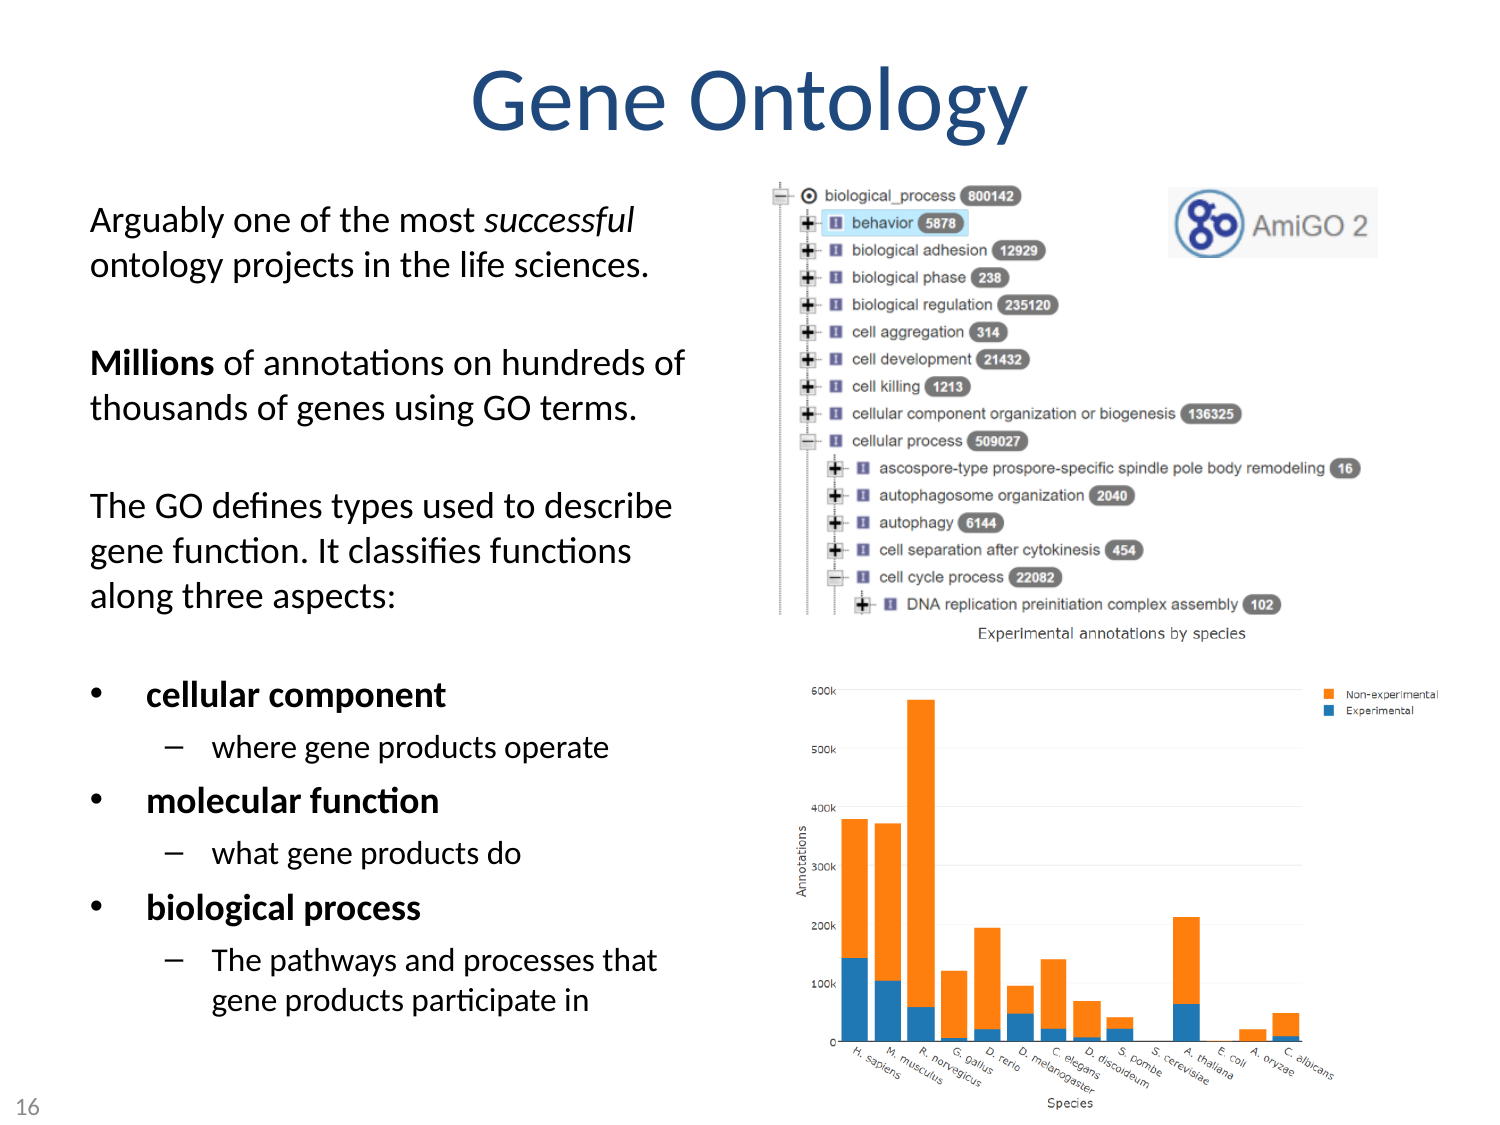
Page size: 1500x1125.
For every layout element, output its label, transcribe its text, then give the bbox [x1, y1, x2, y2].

picture [764, 165, 1443, 1115]
text_box Arguably one of the most successful ontology projects in the life sciences. Millions of annotations on hundreds of thousands of genes using GO terms. The GO defines types used to describe gene function. It classifies functions along three aspects: cellular component where gene products operate molecular function what gene products do biological process The pathways and processes that gene products participate in [74, 187, 738, 1075]
text_box Gene Ontology [74, 0, 1425, 188]
text_box 16 [0, 1087, 350, 1124]
